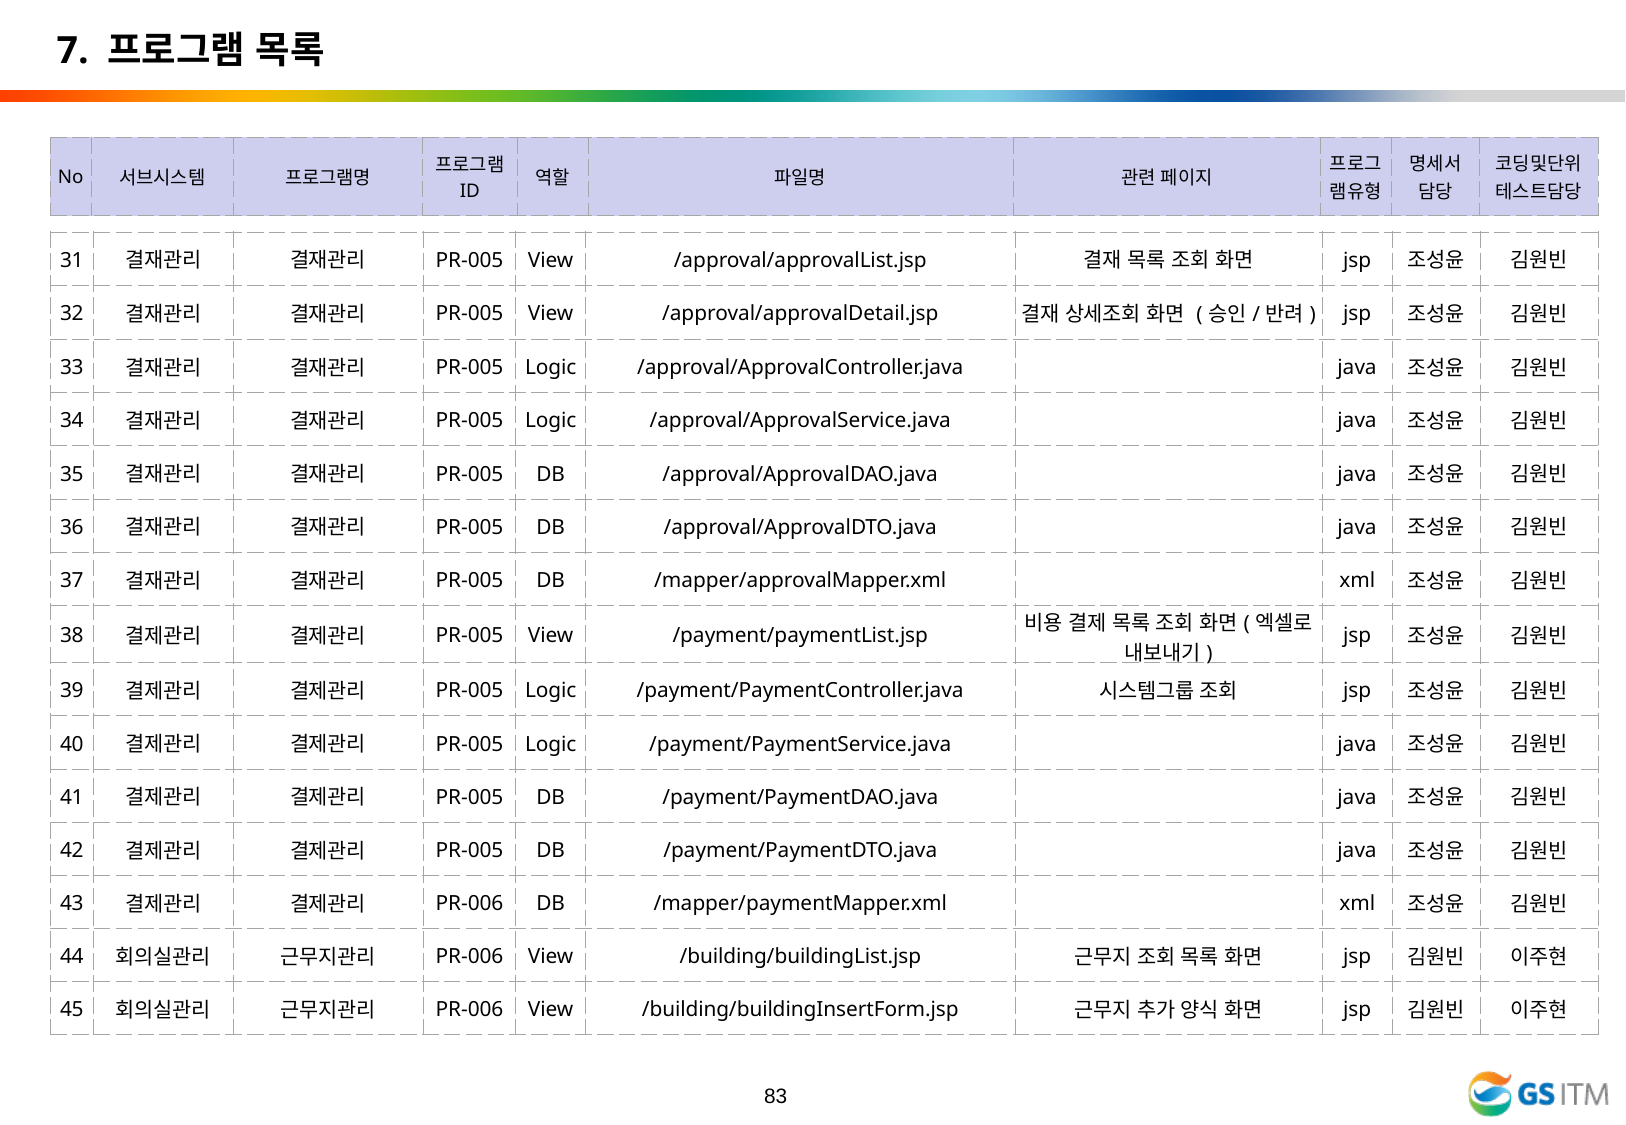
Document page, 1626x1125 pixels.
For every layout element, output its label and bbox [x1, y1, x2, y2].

picture [1467, 1070, 1610, 1118]
picture [0, 90, 1625, 102]
table_cell [50, 285, 1598, 1035]
table_header [50, 232, 1598, 285]
table_header [50, 137, 1598, 216]
text_box [41, 18, 340, 79]
